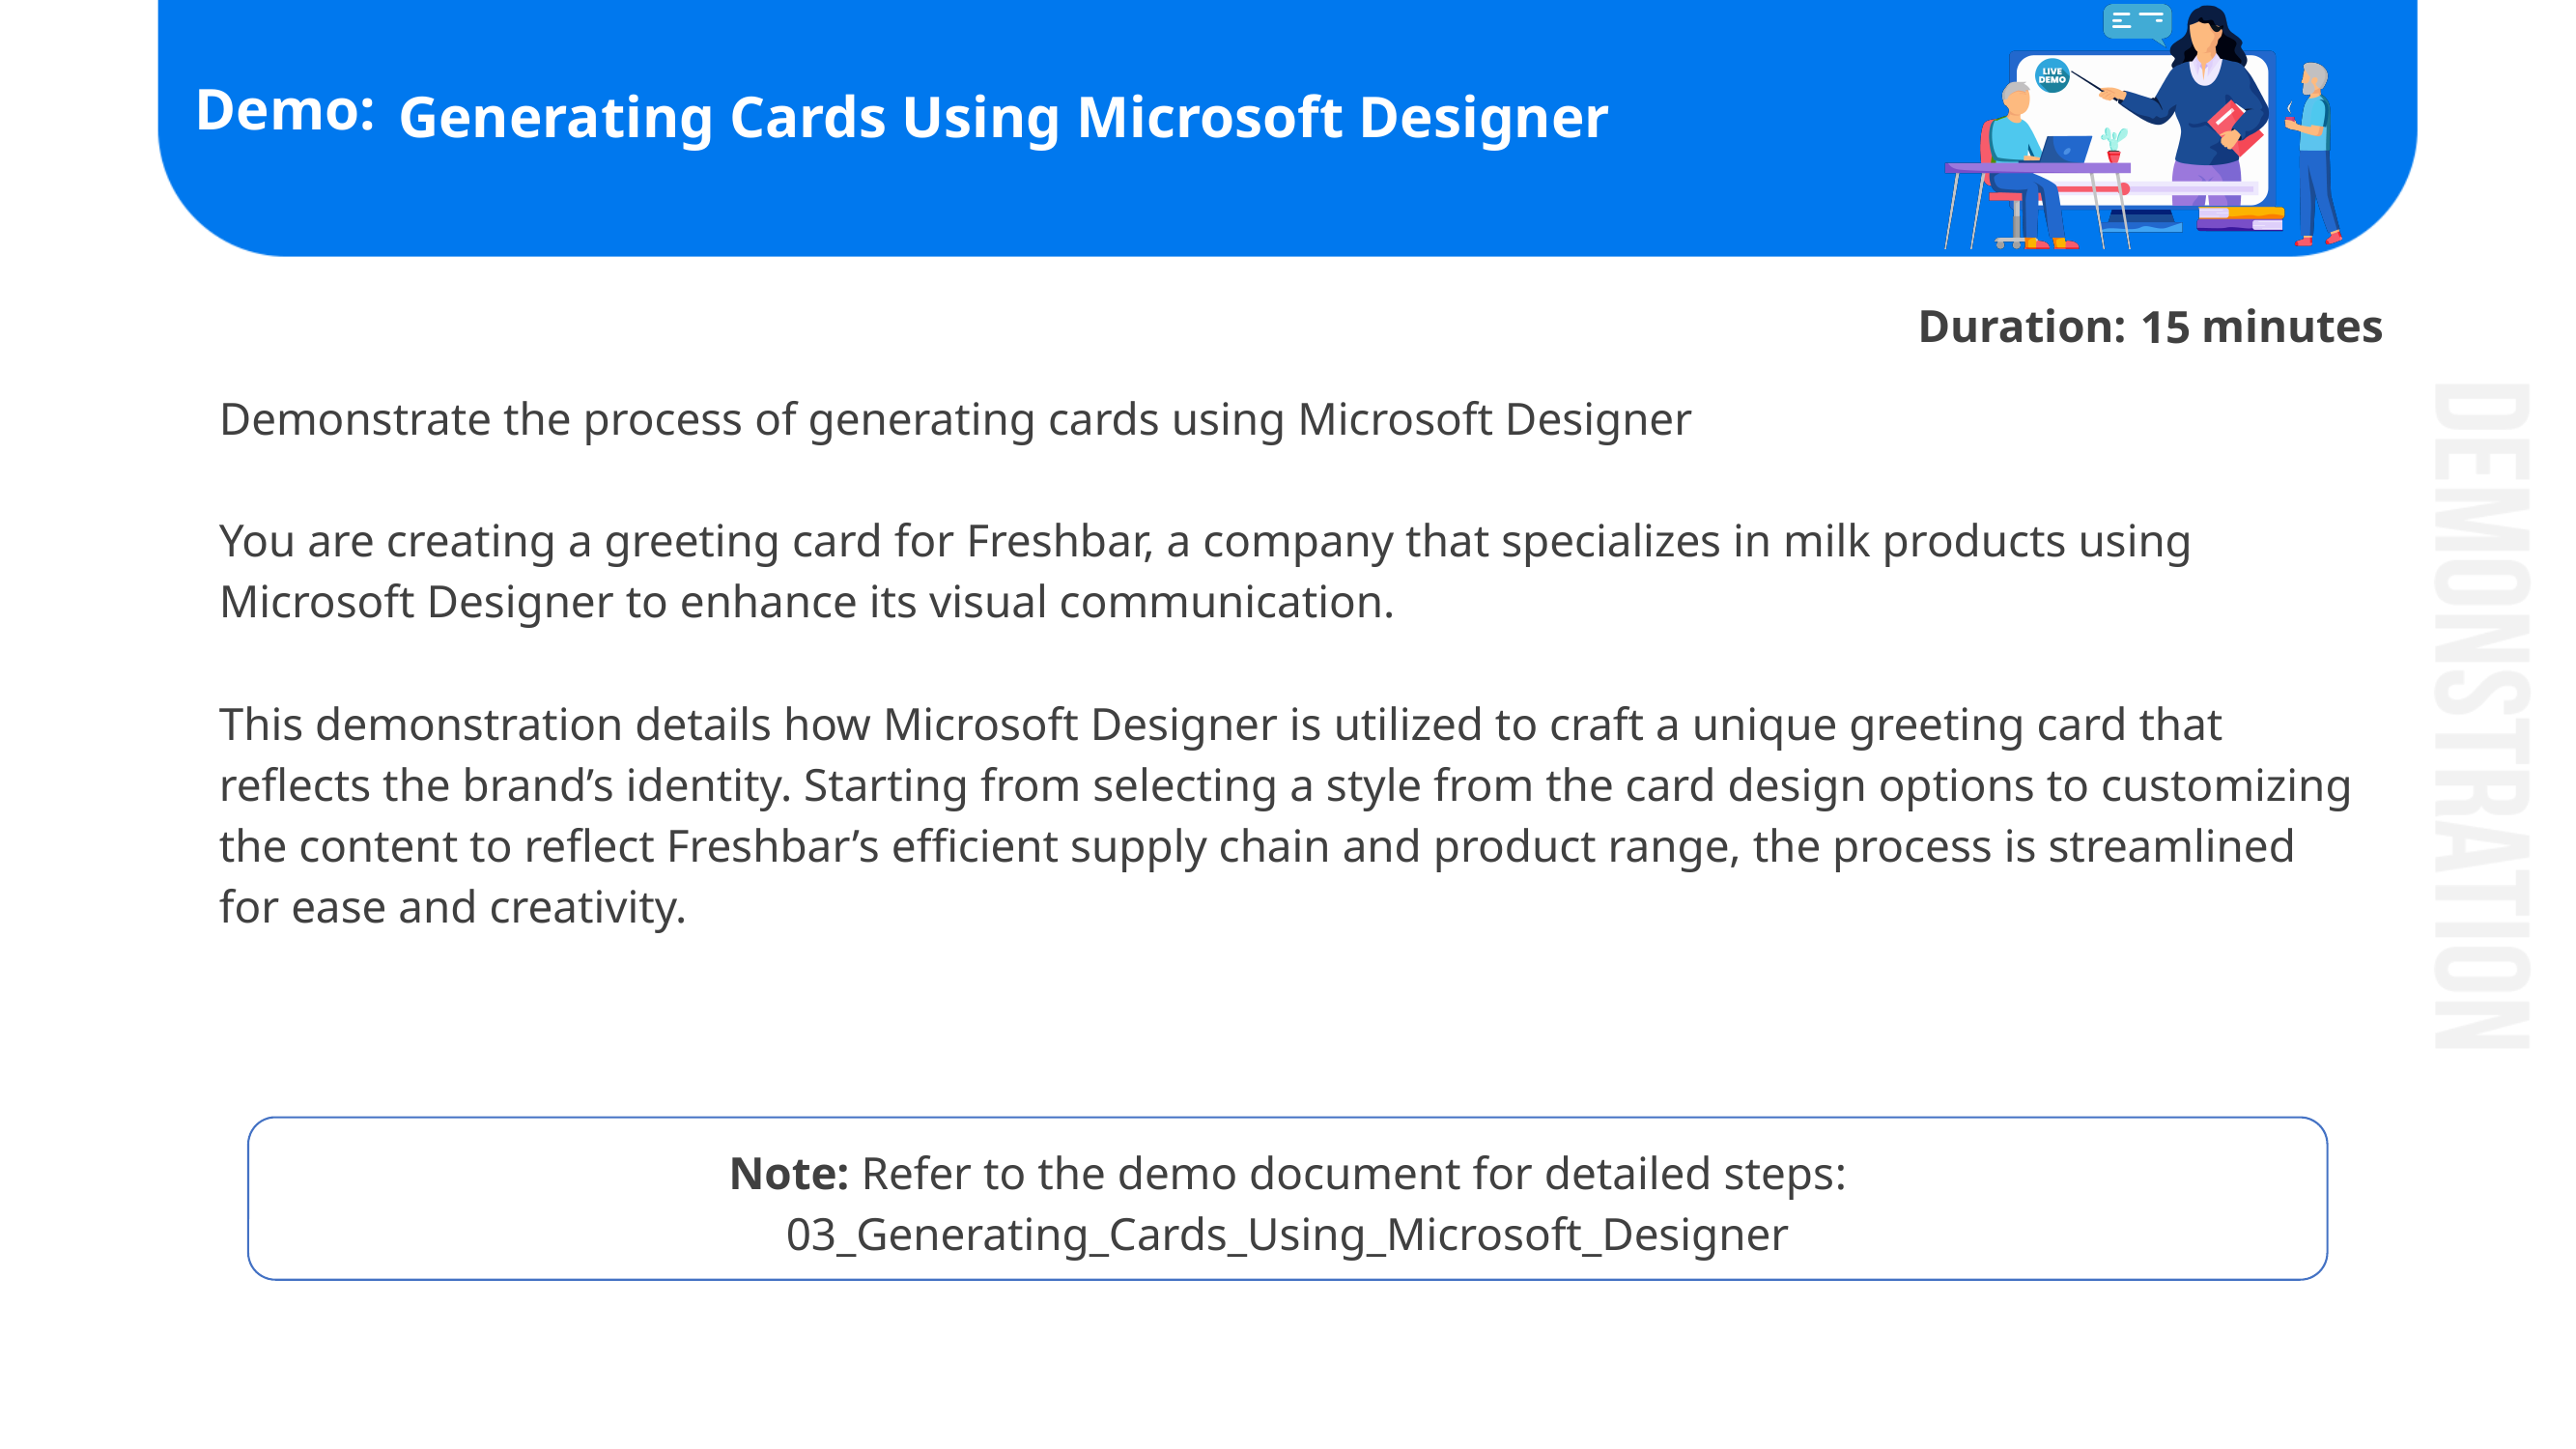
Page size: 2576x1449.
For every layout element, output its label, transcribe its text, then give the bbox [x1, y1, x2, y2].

list Demonstrate the process of generating cards using Microsoft Designer You are creating a greeting card for Freshbar, a company that specializes in milk products using Microsoft Designer to enhance its visual communication. This demonstration details how Microsoft Designer is utilized to craft a unique greeting card that reflects the brand’s identity. Starting from selecting a style from the card design options to customizing the content to reflect Freshbar’s efficient supply chain and product range, the process is streamlined for ease and creativity. [204, 375, 2375, 1307]
text_box Note: Refer to the demo document for detailed steps: 03_Generating_Cards_Using_Microsoft_Designer [246, 1116, 2329, 1281]
picture [0, 0, 2576, 1449]
list 15 [2125, 284, 2216, 376]
title Generating Cards Using Microsoft Designer [383, 55, 1920, 158]
